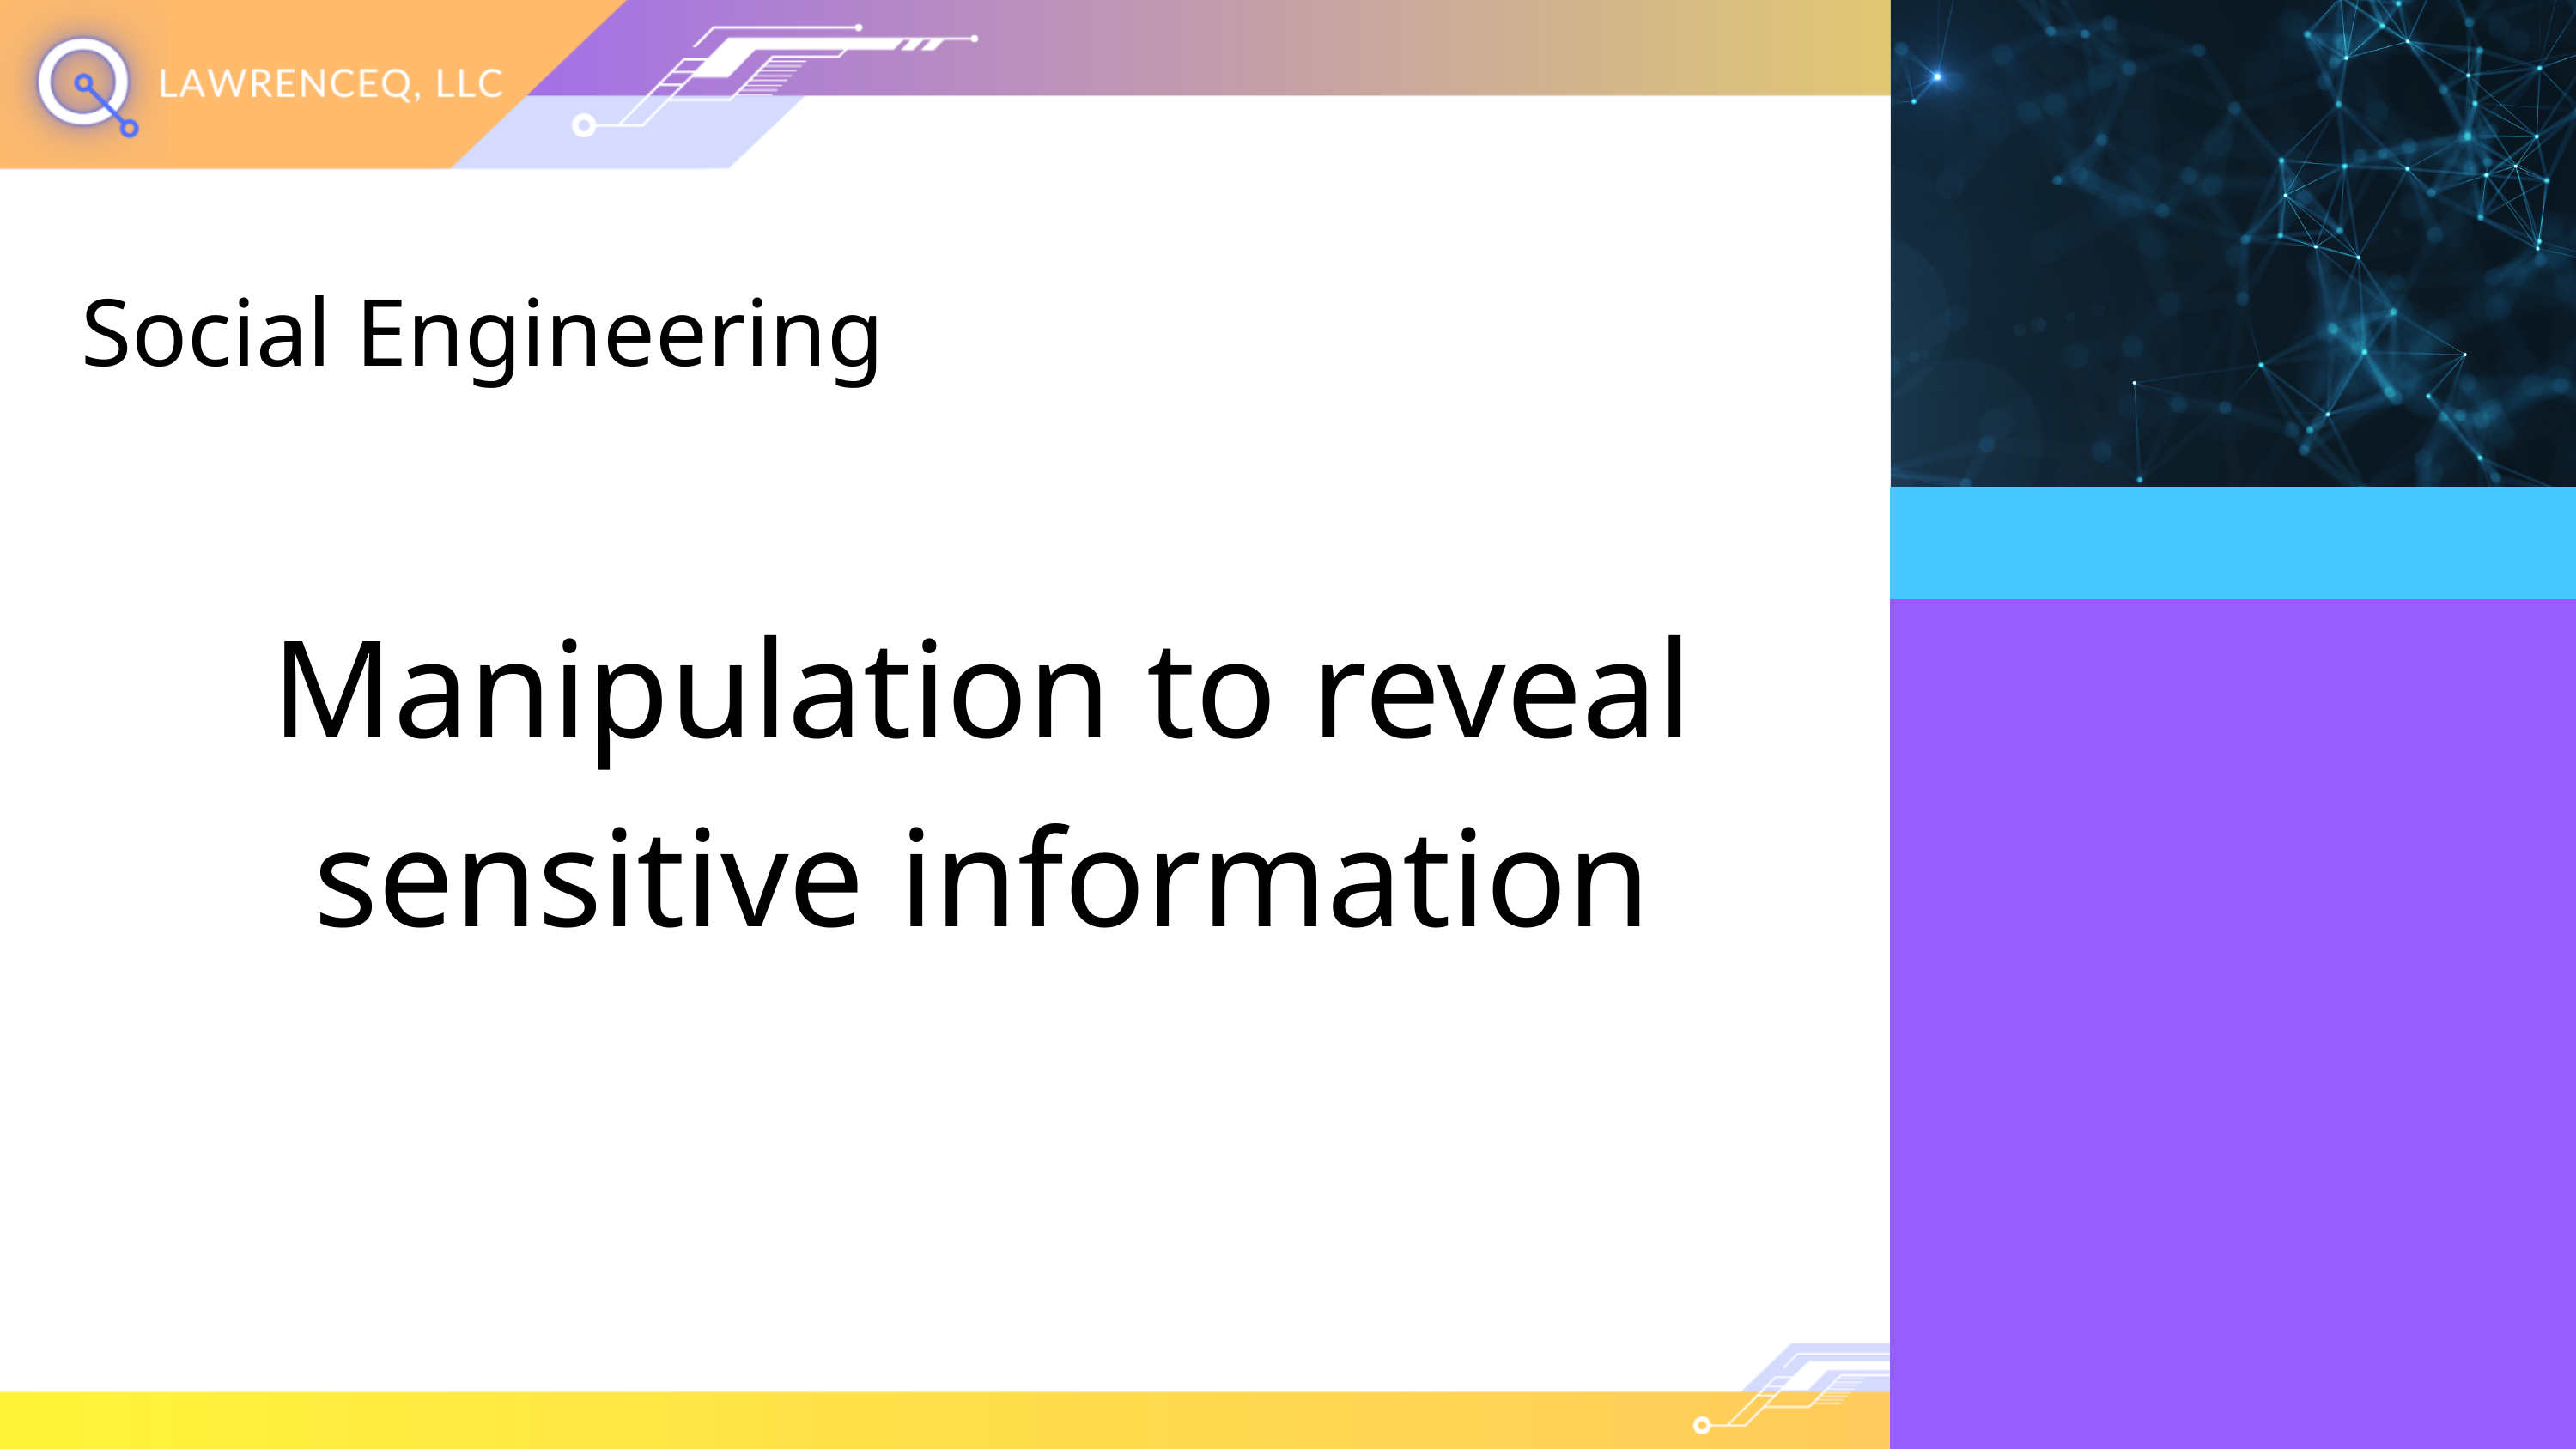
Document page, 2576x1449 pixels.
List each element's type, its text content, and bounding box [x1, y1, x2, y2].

text_box Manipulation to reveal sensitive information [81, 576, 1885, 954]
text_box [1889, 598, 2576, 1449]
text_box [1889, 486, 2576, 598]
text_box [1890, 0, 2576, 485]
text_box [0, 0, 1888, 1449]
text_box Social Engineering [81, 280, 1249, 385]
